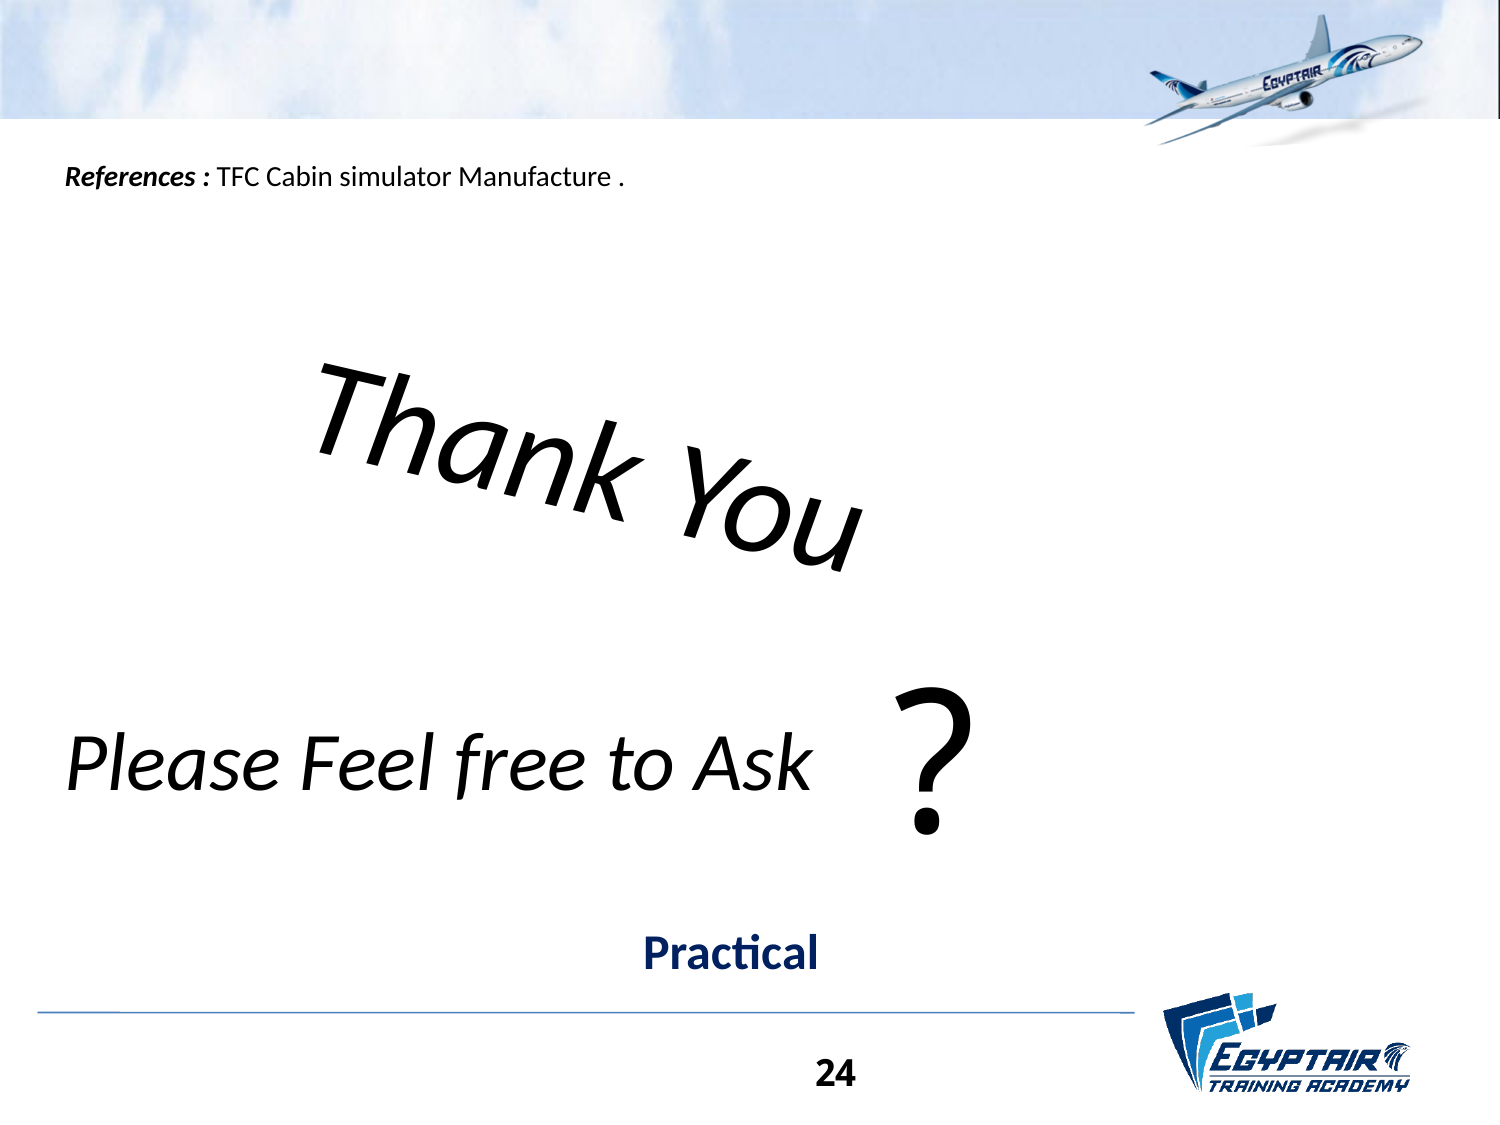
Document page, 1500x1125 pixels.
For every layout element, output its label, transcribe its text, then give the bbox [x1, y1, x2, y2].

text_box References : TFC Cabin simulator Manufacture . [50, 149, 775, 200]
footer [512, 1042, 988, 1103]
text_box Practical [549, 912, 913, 988]
picture [1136, 974, 1452, 1125]
text_box Thank You [263, 299, 913, 616]
picture [0, 0, 1500, 153]
text_box Please Feel free to Ask [50, 699, 850, 815]
text_box ? [875, 624, 1000, 880]
